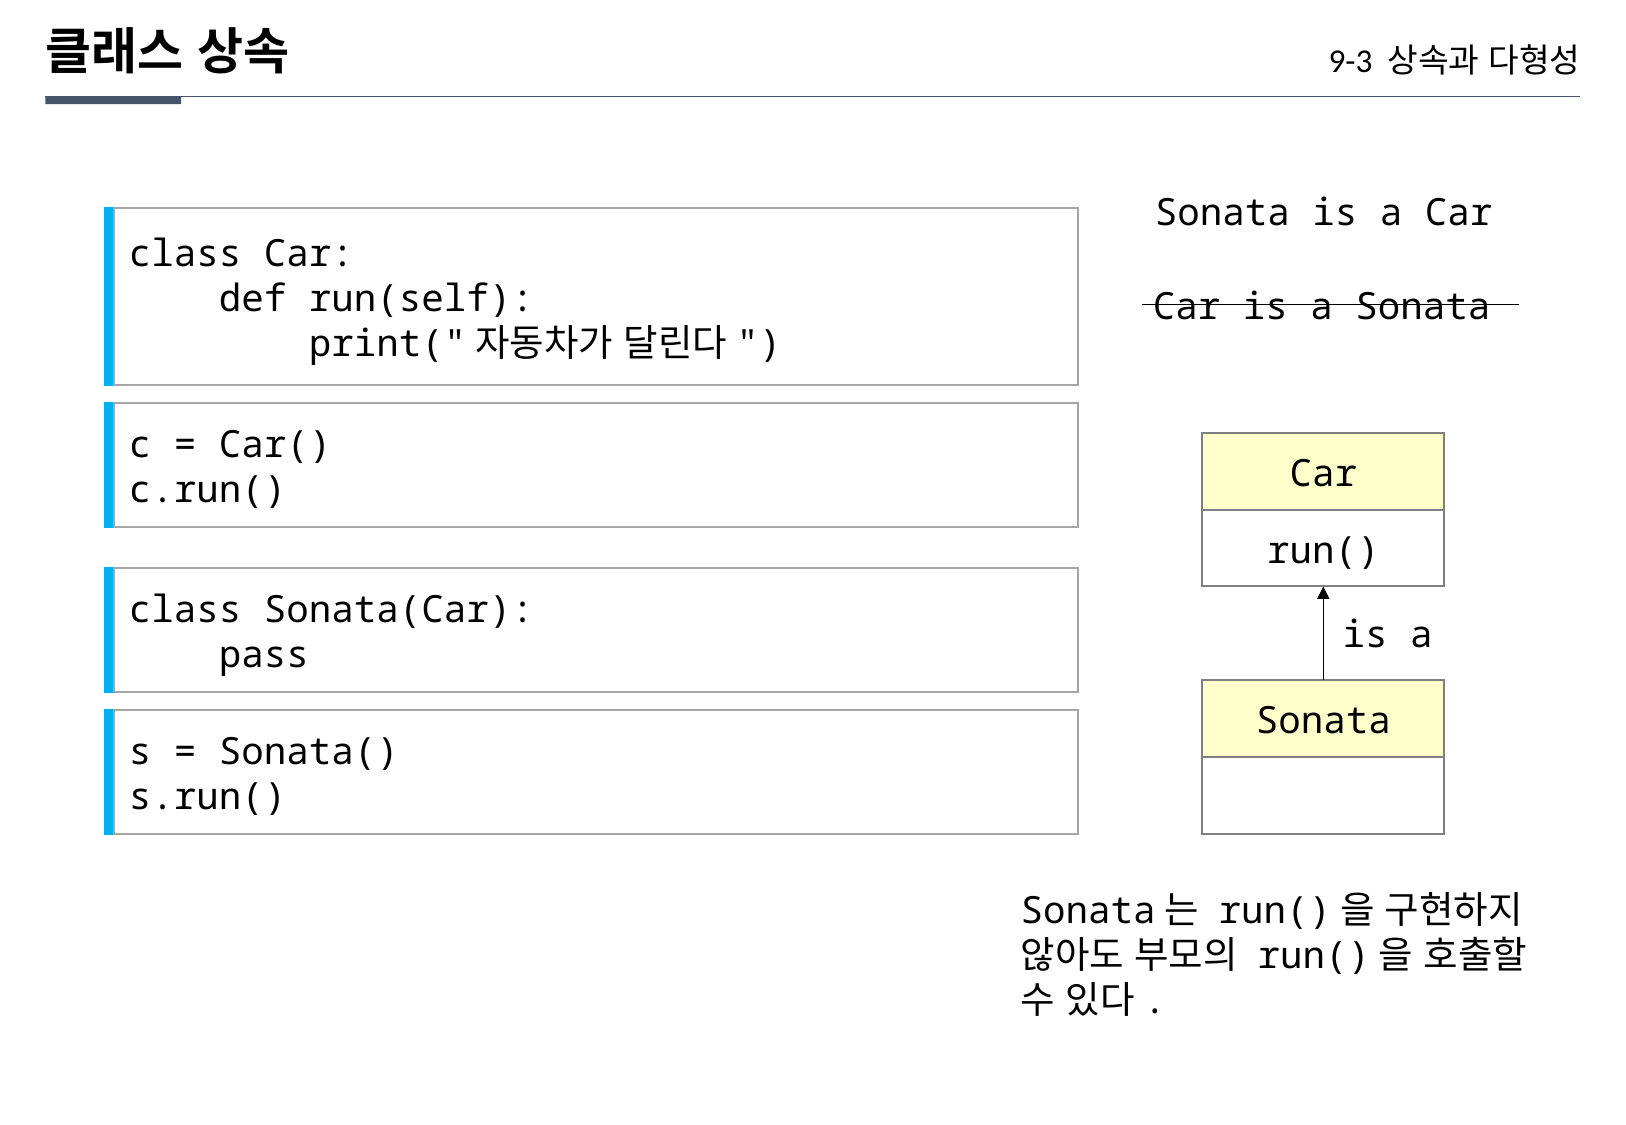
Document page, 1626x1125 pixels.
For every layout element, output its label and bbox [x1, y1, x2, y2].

text_box [105, 208, 1079, 386]
text_box [105, 710, 1079, 835]
text_box [1327, 602, 1448, 663]
text_box [1005, 878, 1549, 1028]
list [45, 26, 965, 82]
text_box [1138, 274, 1519, 335]
list [1038, 43, 1581, 81]
text_box [105, 568, 1079, 693]
text_box [1201, 432, 1445, 835]
text_box [105, 402, 1079, 527]
text_box [1139, 180, 1507, 241]
